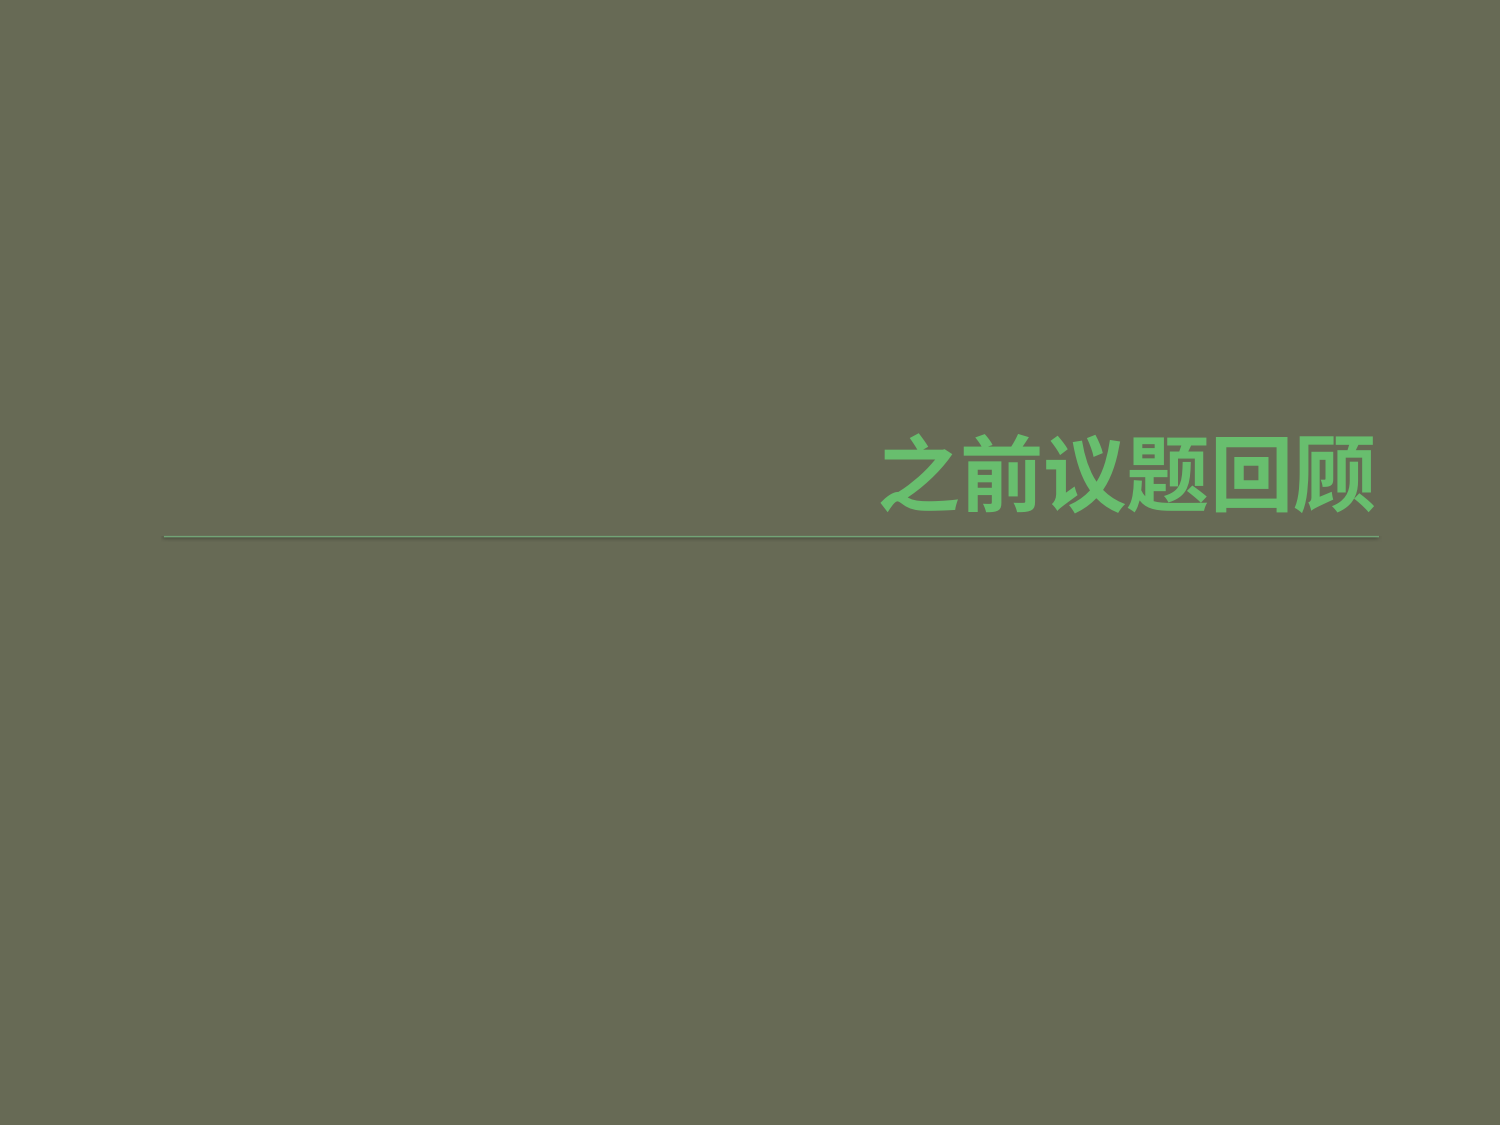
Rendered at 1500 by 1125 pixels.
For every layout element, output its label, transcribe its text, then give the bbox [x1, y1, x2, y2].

title 之前议题回顾 [118, 81, 1394, 530]
